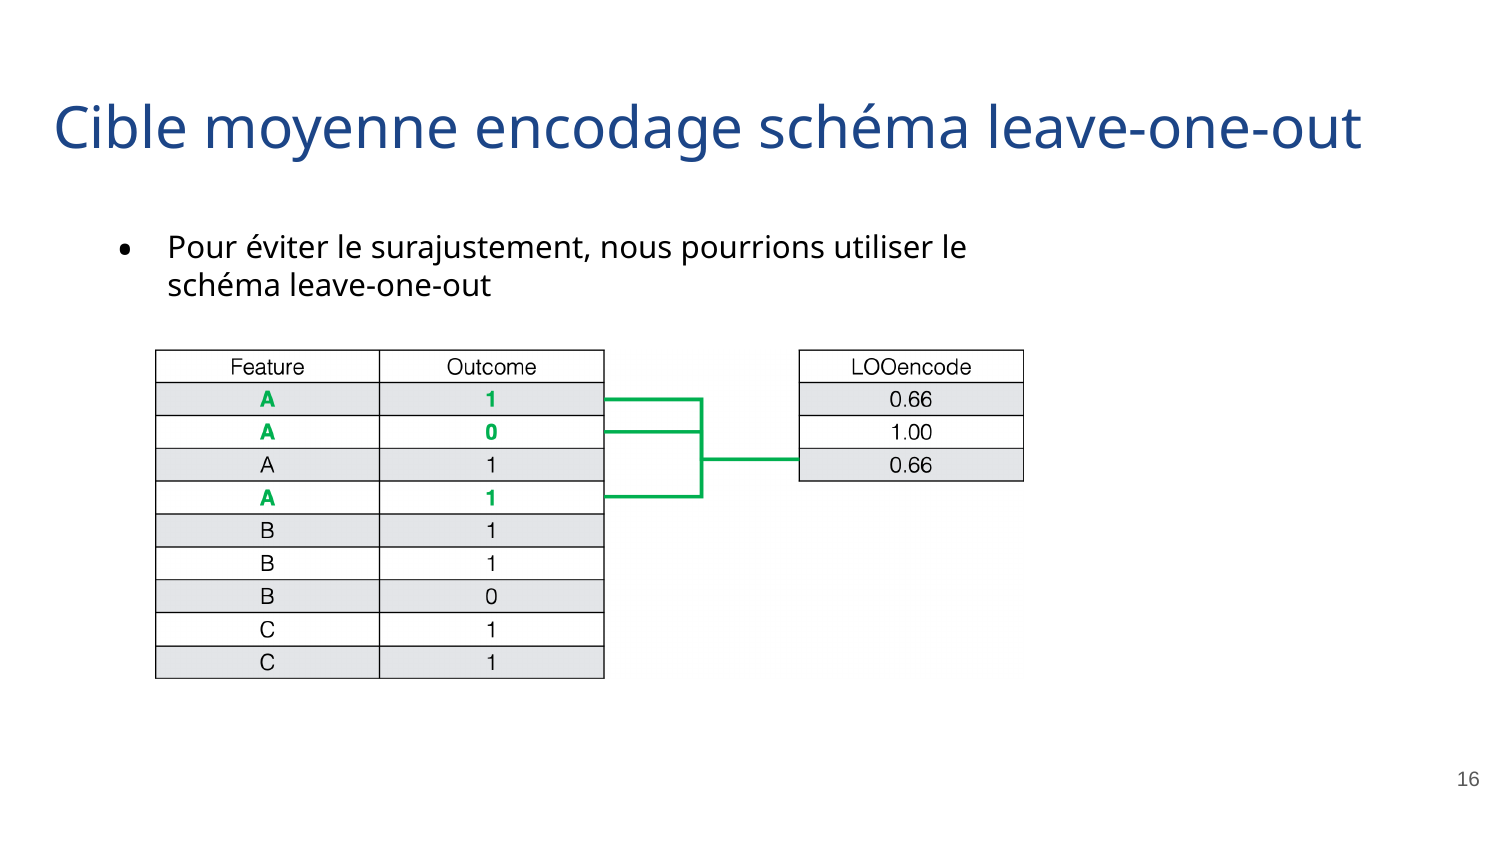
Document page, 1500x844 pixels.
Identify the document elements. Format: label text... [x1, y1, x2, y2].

slide_number ‹#› [1389, 764, 1480, 830]
picture [155, 349, 1024, 679]
text_box • [114, 218, 136, 277]
text_box Pour éviter le surajustement, nous pourrions utiliser le schéma leave-one-out [165, 226, 1047, 266]
title Cible moyenne encodage schéma leave-one-out [51, 72, 1449, 167]
